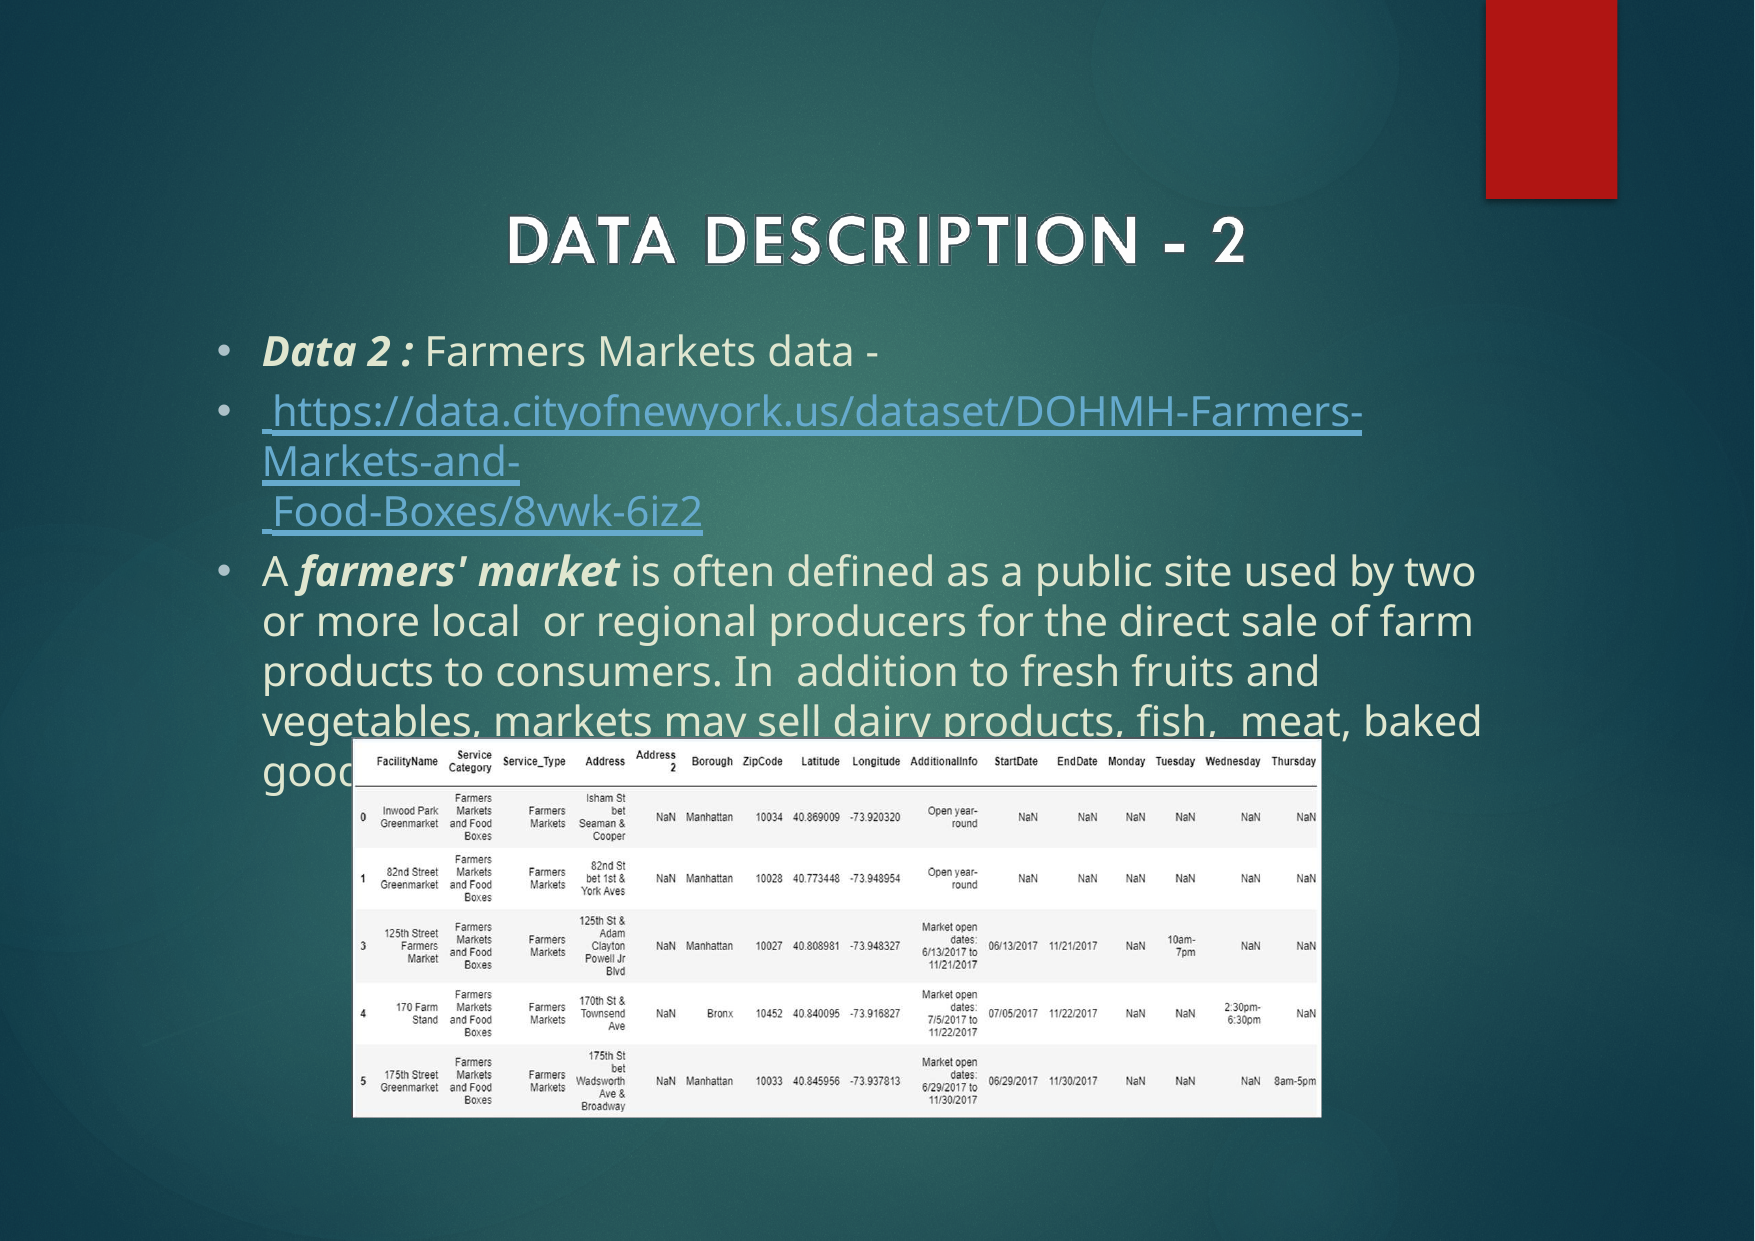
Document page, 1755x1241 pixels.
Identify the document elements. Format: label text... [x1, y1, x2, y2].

text_box [1213, 217, 1243, 262]
text_box [507, 214, 678, 265]
text_box [1210, 214, 1246, 265]
text_box [1162, 241, 1186, 254]
text_box [351, 737, 1322, 1118]
text_box [705, 213, 1137, 266]
text_box Data 2 : Farmers Markets data - https://data.cityofnewyork.us/dataset/DOHMH-Farmers-Markets-and- Food-Boxes/8vwk-6iz2 A farmers' market is often defined as a public site used by two or more local or regional producers for the direct sale of farm products to consumers. In addition to fresh fruits and vegetables, markets may sell dairy products, fish, meat, baked goods, and other minimally processed foods. [214, 312, 1529, 796]
